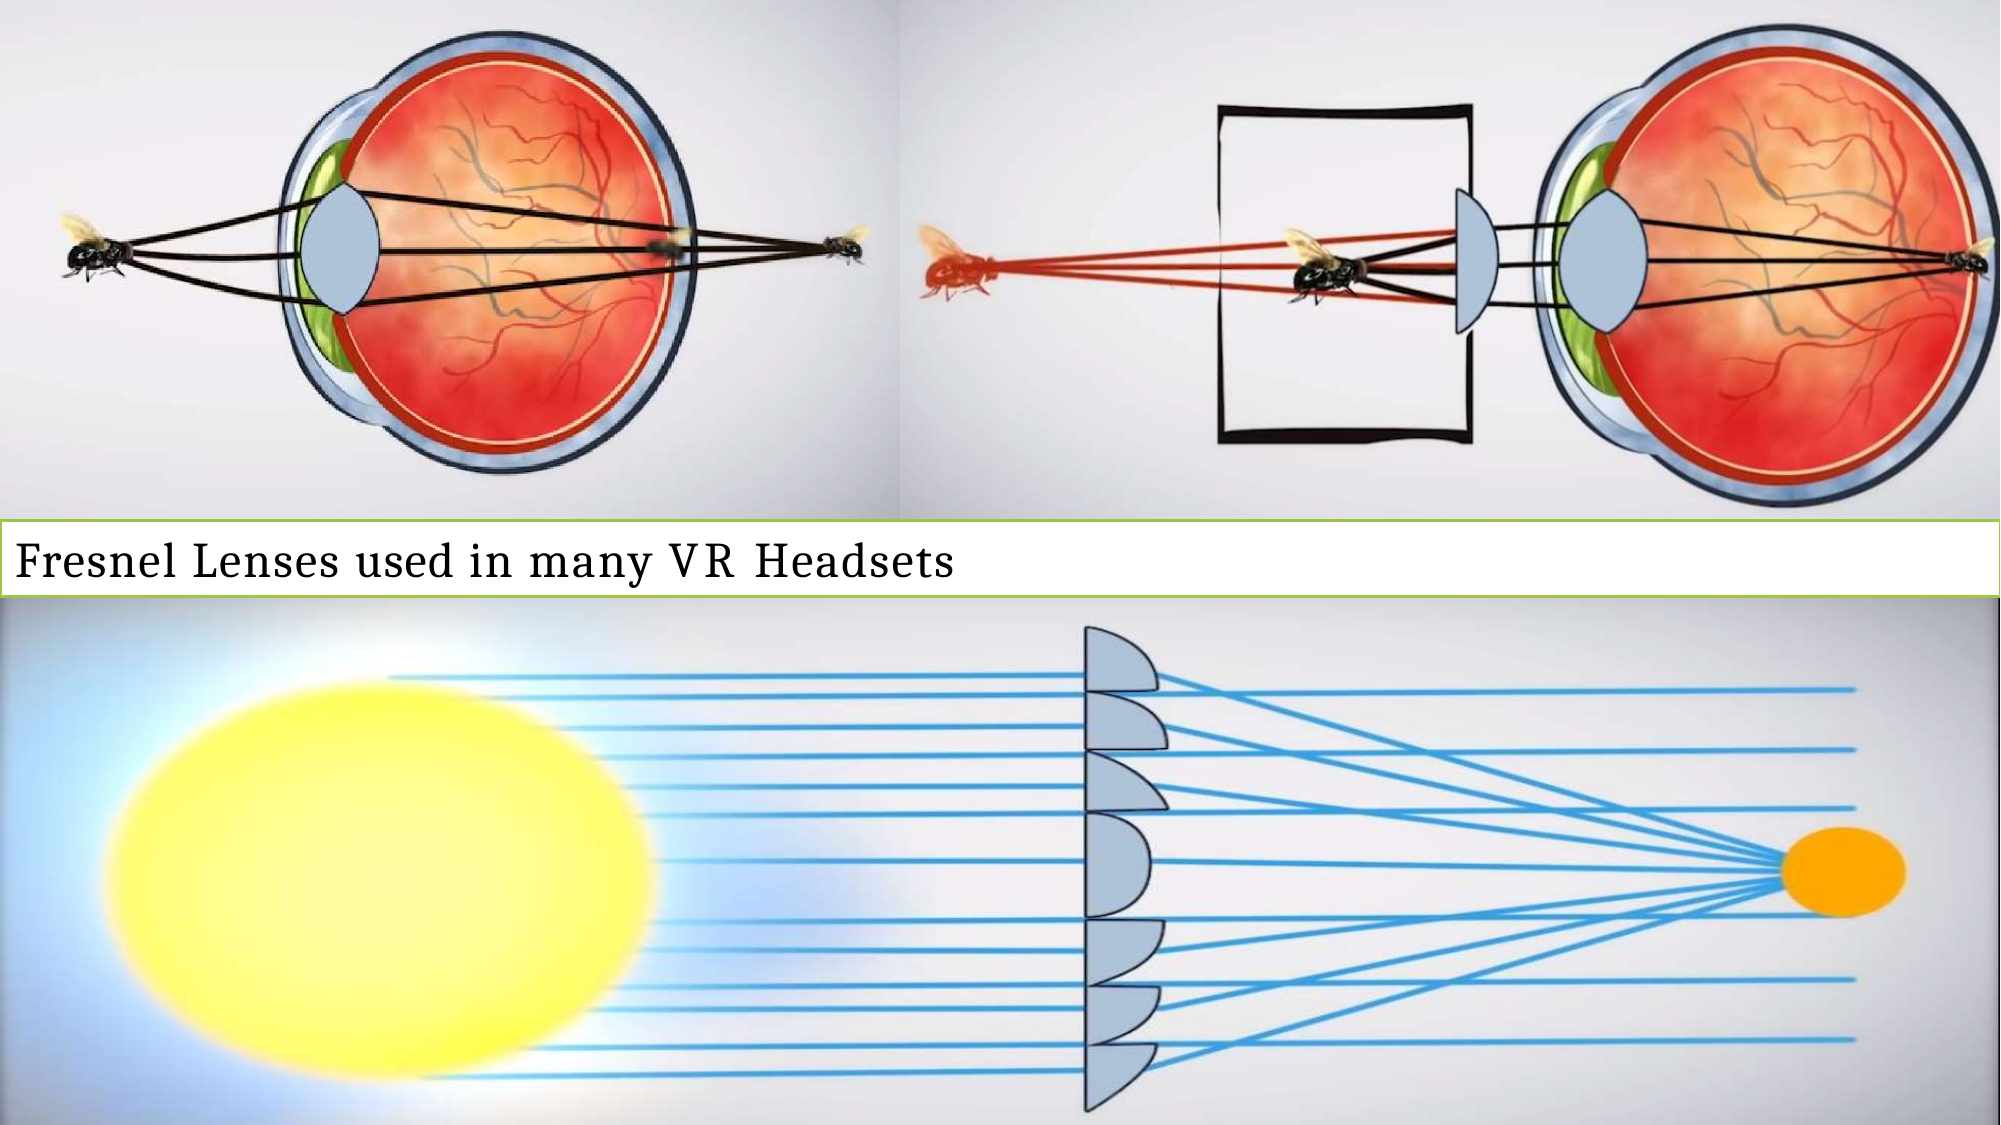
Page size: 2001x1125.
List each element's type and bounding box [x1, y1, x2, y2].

picture [0, 600, 2000, 1125]
text_box [0, 0, 2000, 600]
